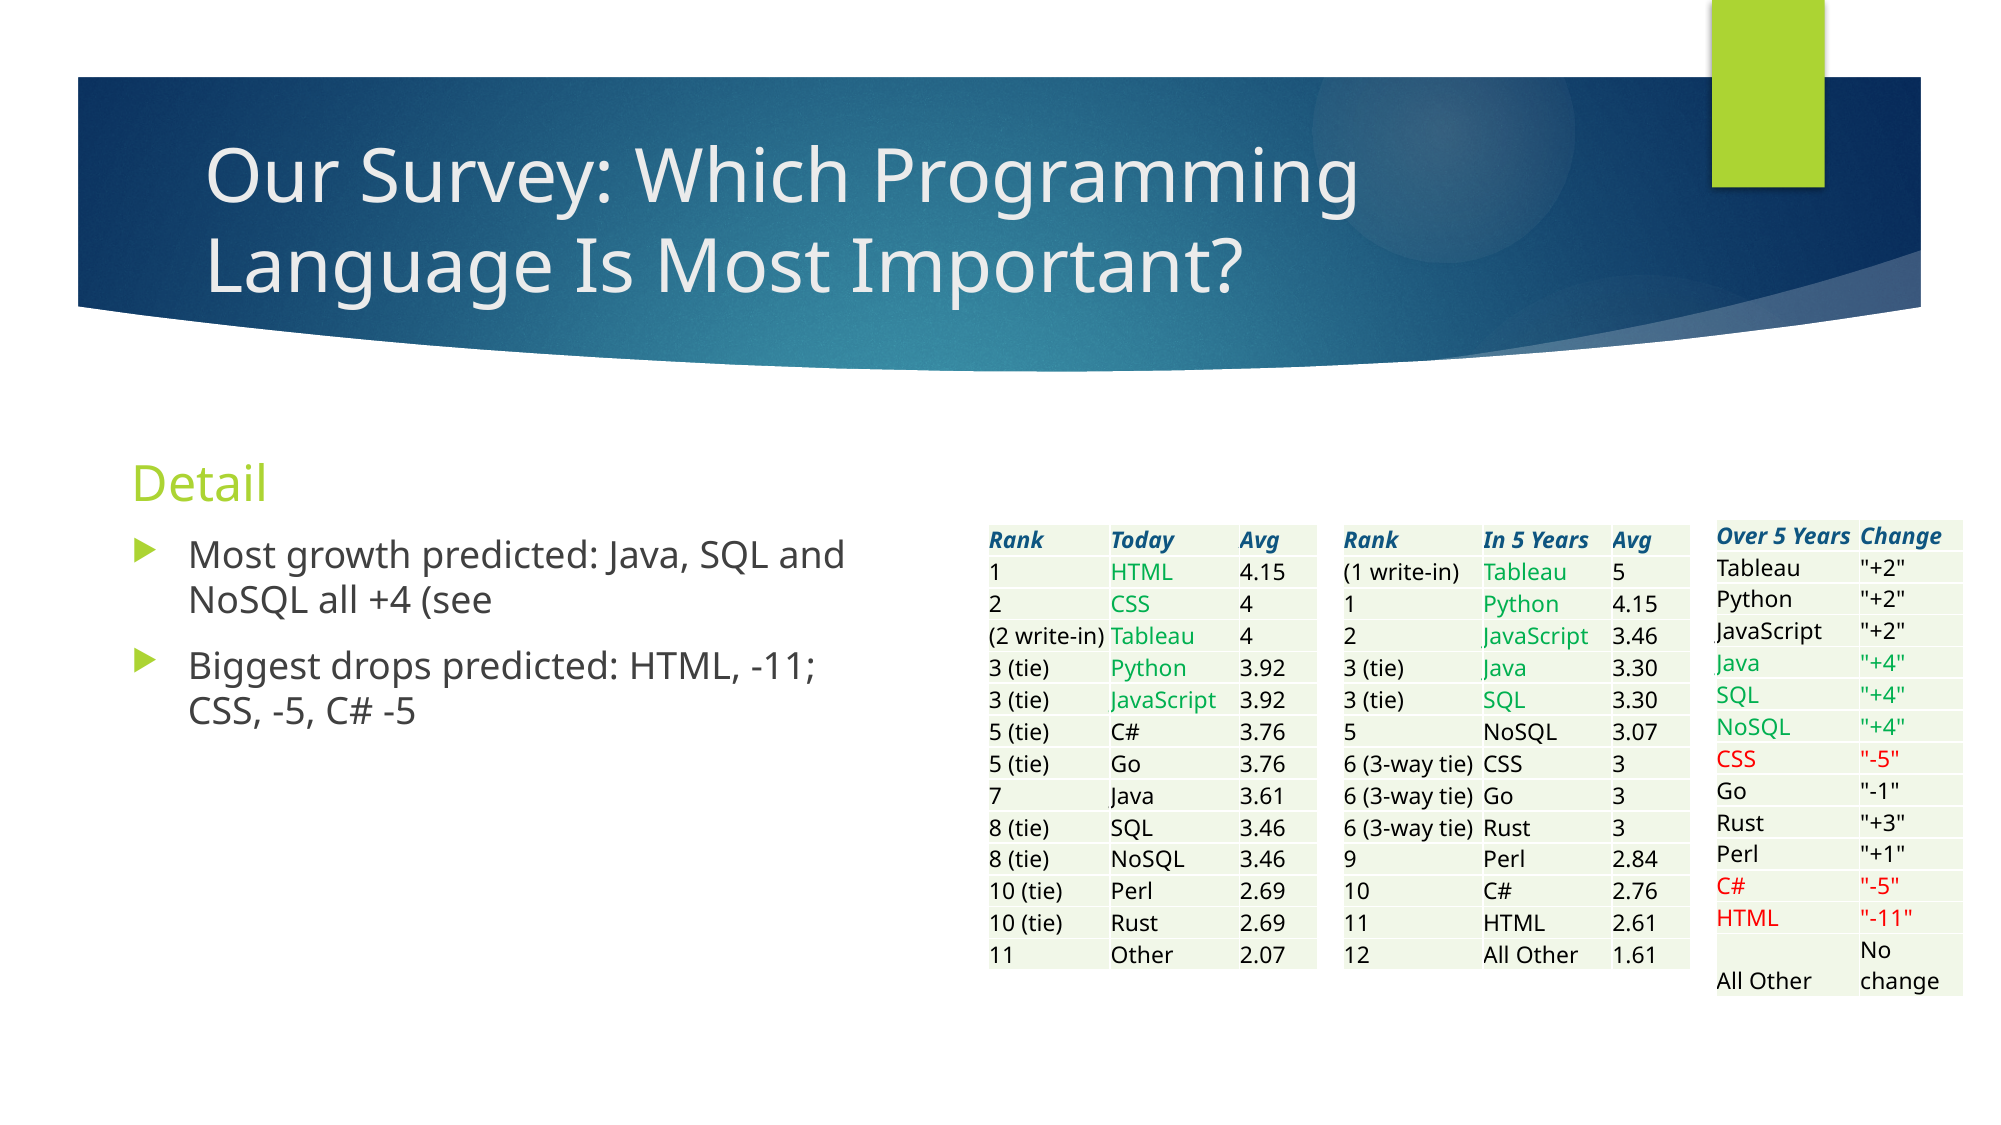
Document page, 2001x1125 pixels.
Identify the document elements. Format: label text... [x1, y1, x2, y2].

table_cell 2 [1344, 620, 1482, 651]
table_cell 5 (tie) [989, 716, 1109, 746]
table_cell Other [1111, 939, 1239, 969]
table_cell Tableau [1111, 620, 1239, 651]
table_cell 4 [1240, 589, 1317, 619]
table_cell 2.69 [1240, 907, 1317, 938]
table_header In 5 Years [1484, 525, 1611, 555]
table_cell 3 [1613, 748, 1690, 778]
table_cell 3.30 [1613, 652, 1690, 682]
table_cell HTML [1484, 907, 1611, 938]
table_cell 4.15 [1240, 557, 1317, 587]
table_cell C# [1484, 876, 1611, 906]
table_cell 3.46 [1240, 812, 1317, 842]
table_cell 3.07 [1613, 716, 1690, 746]
table_cell 3.30 [1613, 684, 1690, 714]
table_cell NoSQL [1111, 844, 1239, 874]
table_cell Go [1484, 780, 1611, 810]
table_cell 11 [1344, 907, 1482, 938]
table_cell Java [1717, 647, 1859, 677]
table_cell 2.76 [1613, 876, 1690, 906]
table_cell NoSQL [1484, 716, 1611, 746]
table_cell SQL [1111, 812, 1239, 842]
table_cell All Other [1717, 934, 1859, 996]
table_cell 8 (tie) [989, 812, 1109, 842]
table_cell HTML [1717, 902, 1859, 933]
table_cell 3.61 [1240, 780, 1317, 810]
table_cell 2.61 [1613, 907, 1690, 938]
table_cell CSS [1717, 743, 1859, 773]
table_cell 6 (3-way tie) [1344, 812, 1482, 842]
table_cell (1 write-in) [1344, 557, 1482, 587]
table_cell 3.92 [1240, 652, 1317, 682]
table_cell "+2" [1860, 552, 1963, 582]
table_cell All Other [1484, 939, 1611, 969]
table_cell Java [1111, 780, 1239, 810]
table_cell Java [1484, 652, 1611, 682]
table_header Over 5 Years [1717, 520, 1859, 550]
table_header Avg [1240, 525, 1317, 555]
table_cell 11 [989, 939, 1109, 969]
table_cell "-5" [1860, 743, 1963, 773]
table_cell C# [1111, 716, 1239, 746]
table_header Change [1860, 520, 1963, 550]
table_cell SQL [1484, 684, 1611, 714]
table_cell Rust [1111, 907, 1239, 938]
table_cell 5 [1613, 557, 1690, 587]
table_cell 3 [1613, 780, 1690, 810]
table_cell 5 [1344, 716, 1482, 746]
table_cell "+4" [1860, 647, 1963, 677]
table_cell 3 (tie) [1344, 652, 1482, 682]
table_header Today [1111, 525, 1239, 555]
table_cell 5 (tie) [989, 748, 1109, 778]
table_cell 7 [989, 780, 1109, 810]
table_cell 2.69 [1240, 876, 1317, 906]
table_cell 12 [1344, 939, 1482, 969]
table_header Rank [1344, 525, 1482, 555]
table_cell 3 (tie) [989, 684, 1109, 714]
table_cell Rust [1484, 812, 1611, 842]
table_cell NoSQL [1717, 711, 1859, 741]
table_cell CSS [1111, 589, 1239, 619]
table_cell 1 [1344, 589, 1482, 619]
table_cell 2 [989, 589, 1109, 619]
table_cell "+4" [1860, 711, 1963, 741]
table_cell No change [1860, 934, 1963, 996]
list Detail [116, 424, 909, 519]
table_cell CSS [1484, 748, 1611, 778]
table_cell Go [1111, 748, 1239, 778]
table_cell JavaScript [1111, 684, 1239, 714]
table_cell 3 (tie) [1344, 684, 1482, 714]
table_cell 10 (tie) [989, 876, 1109, 906]
table_cell 3.76 [1240, 748, 1317, 778]
table_cell 2.07 [1240, 939, 1317, 969]
list Most growth predicted: Java, SQL and NoSQL all +4 (see Biggest drops predicted: HTML, -11; CSS, -5, C# -5 [116, 523, 909, 990]
table_cell 3.76 [1240, 716, 1317, 746]
table_cell "+1" [1860, 839, 1963, 869]
table_cell "+3" [1860, 807, 1963, 837]
table_cell Python [1717, 584, 1859, 614]
table_cell 4 [1240, 620, 1317, 651]
table_header Avg [1613, 525, 1690, 555]
table_cell 1.61 [1613, 939, 1690, 969]
table_cell "-11" [1860, 902, 1963, 933]
table_cell Python [1111, 652, 1239, 682]
table_cell "+2" [1860, 584, 1963, 614]
table_cell 3 (tie) [989, 652, 1109, 682]
table_cell C# [1717, 871, 1859, 901]
table_cell "-1" [1860, 775, 1963, 805]
table_cell 2.84 [1613, 844, 1690, 874]
table_cell Go [1717, 775, 1859, 805]
table_cell 6 (3-way tie) [1344, 748, 1482, 778]
table_header Rank [989, 525, 1109, 555]
table_cell (2 write-in) [989, 620, 1109, 651]
table_cell Perl [1717, 839, 1859, 869]
table_cell Perl [1484, 844, 1611, 874]
table_cell Tableau [1484, 557, 1611, 587]
table_cell 3.46 [1613, 620, 1690, 651]
table_cell 10 [1344, 876, 1482, 906]
table_cell JavaScript [1717, 615, 1859, 646]
table_cell 8 (tie) [989, 844, 1109, 874]
table_cell 3.92 [1240, 684, 1317, 714]
table_cell 3 [1613, 812, 1690, 842]
table_cell 9 [1344, 844, 1482, 874]
table_cell 3.46 [1240, 844, 1317, 874]
table_cell Perl [1111, 876, 1239, 906]
table_cell Tableau [1717, 552, 1859, 582]
title Our Survey: Which Programming Language Is Most Important? [189, 159, 1627, 276]
table_cell JavaScript [1484, 620, 1611, 651]
table_cell Python [1484, 589, 1611, 619]
table_cell SQL [1717, 679, 1859, 709]
table_cell 10 (tie) [989, 907, 1109, 938]
table_cell 6 (3-way tie) [1344, 780, 1482, 810]
table_cell "-5" [1860, 871, 1963, 901]
table_cell 1 [989, 557, 1109, 587]
table_cell "+4" [1860, 679, 1963, 709]
table_cell "+2" [1860, 615, 1963, 646]
table_cell 4.15 [1613, 589, 1690, 619]
table_cell Rust [1717, 807, 1859, 837]
table_cell HTML [1111, 557, 1239, 587]
